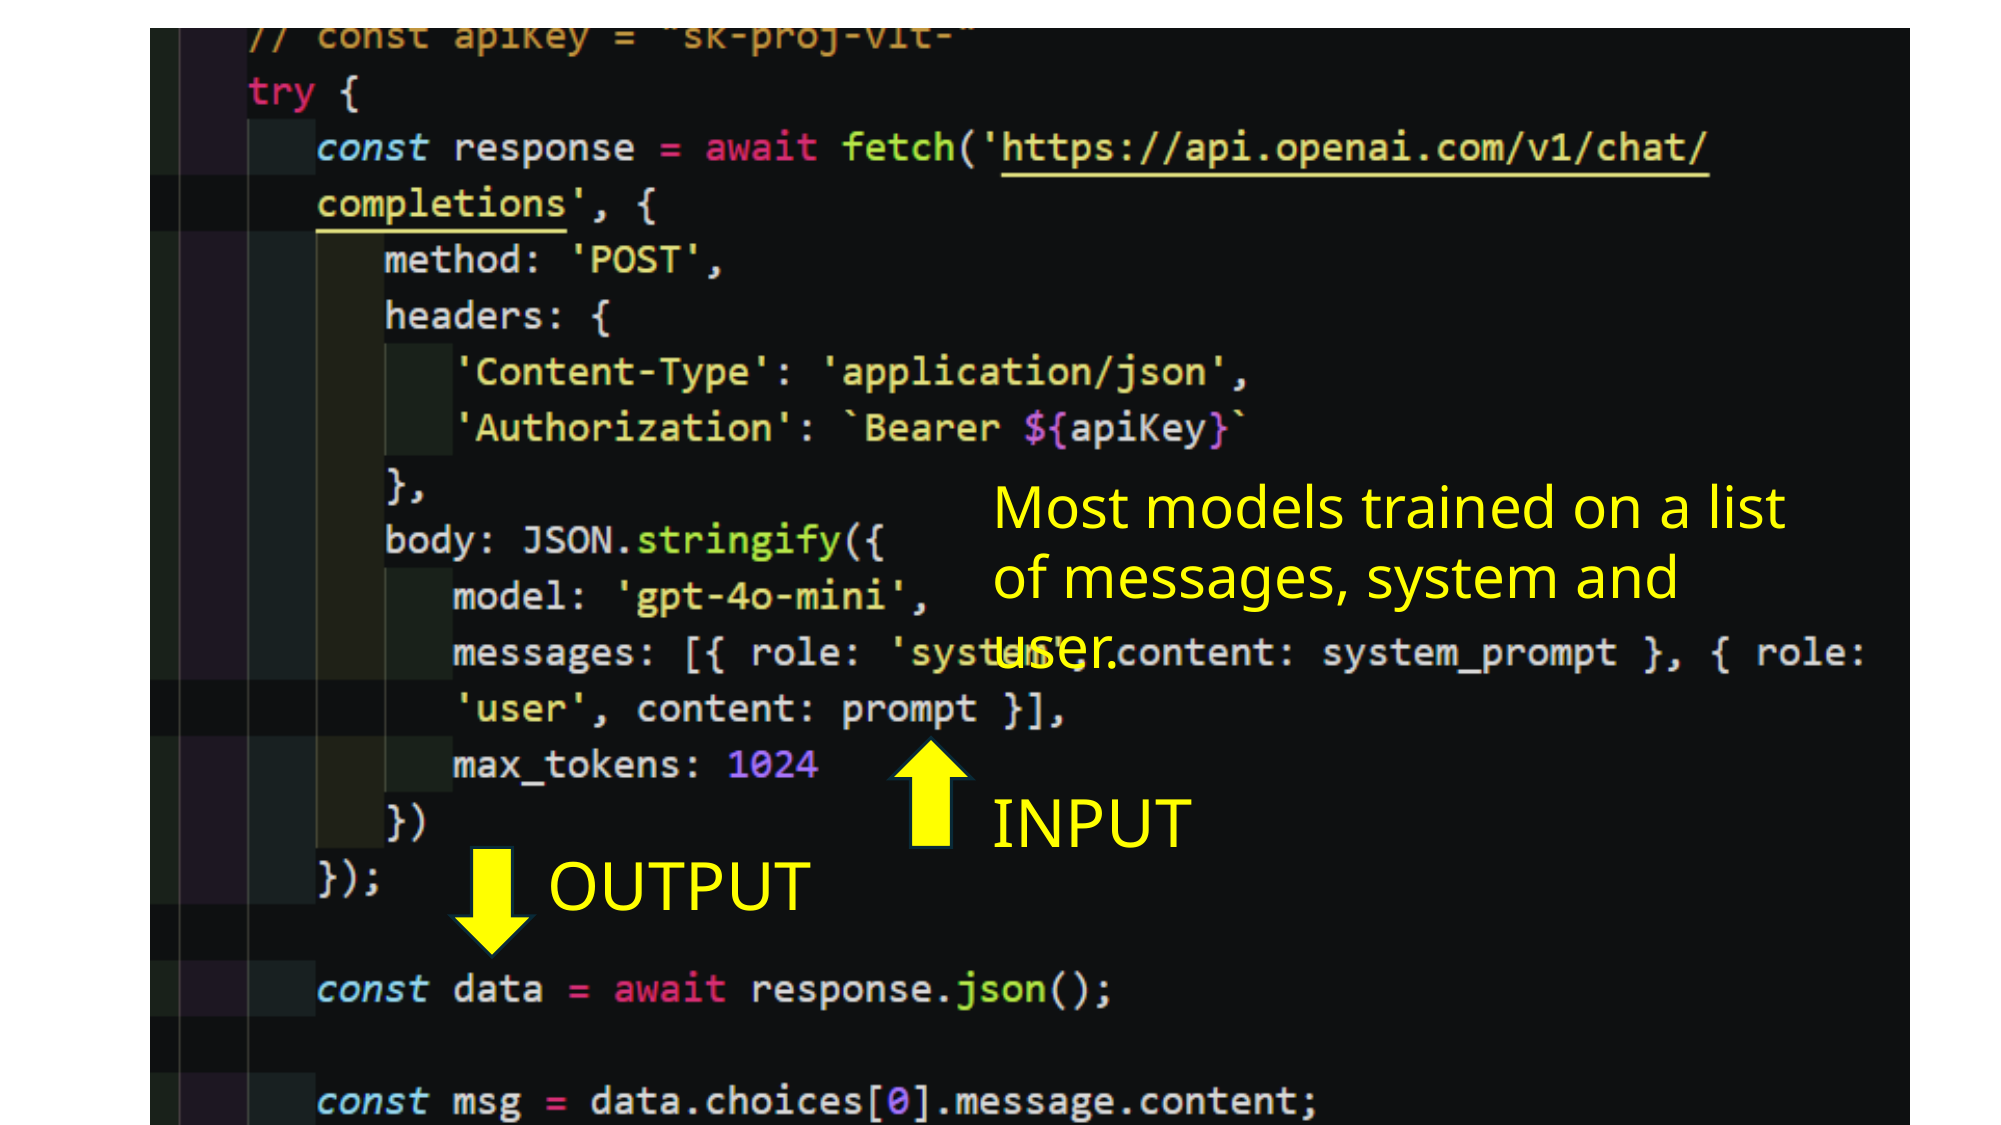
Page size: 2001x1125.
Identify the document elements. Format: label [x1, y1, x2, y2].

picture [150, 27, 1911, 1125]
